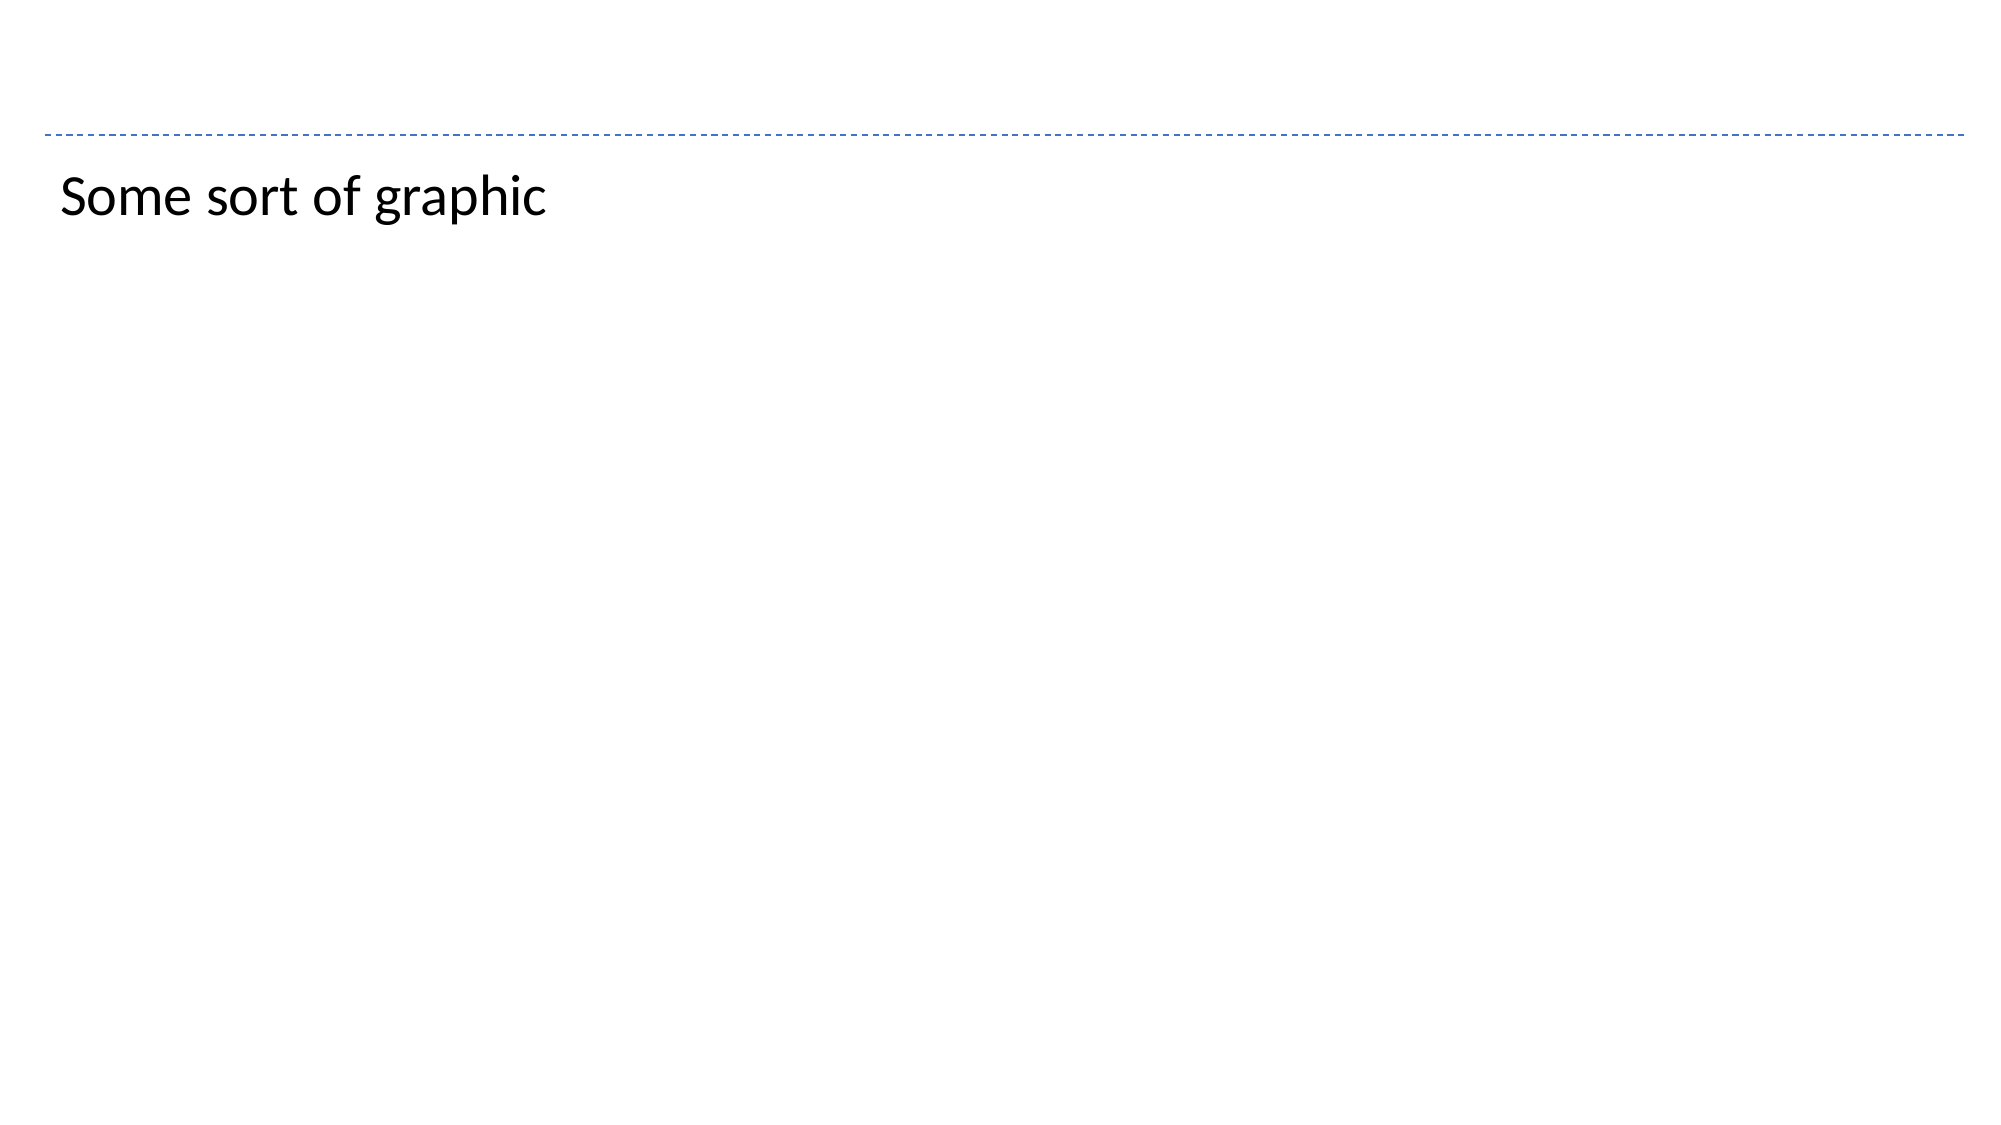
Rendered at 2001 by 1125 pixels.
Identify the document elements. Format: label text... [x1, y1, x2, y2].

list Some sort of graphic [45, 157, 1967, 984]
